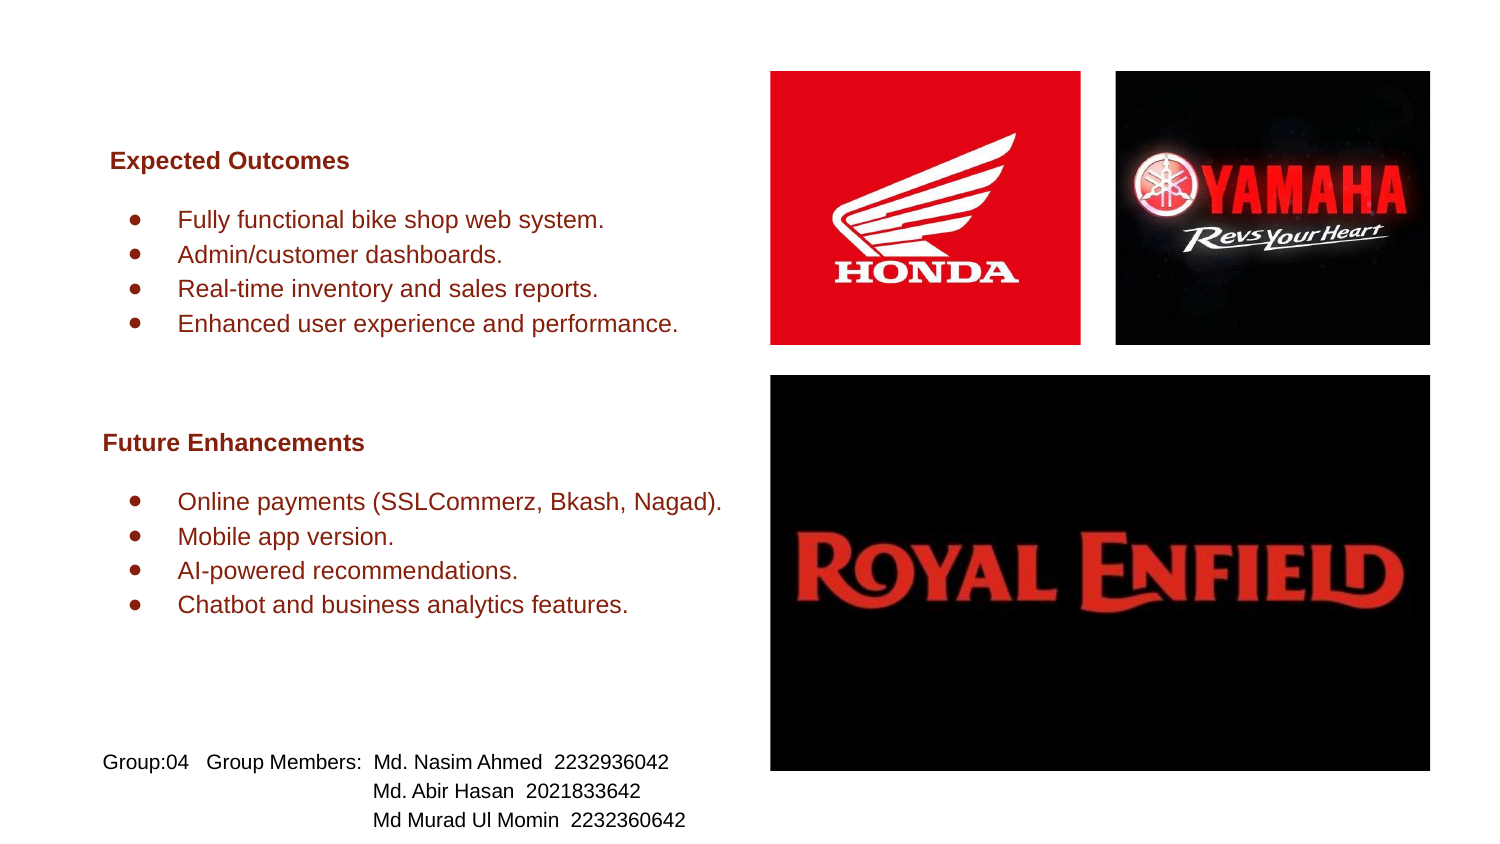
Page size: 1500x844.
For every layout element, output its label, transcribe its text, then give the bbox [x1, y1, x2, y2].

picture [770, 70, 1081, 345]
text_box Expected Outcomes Fully functional bike shop web system. Admin/customer dashboards. Real-time inventory and sales reports. Enhanced user experience and performance. Future Enhancements Online payments (SSLCommerz, Bkash, Nagad). Mobile app version. AI-powered recommendations. Chatbot and business analytics features. [87, 125, 831, 704]
text_box Group:04 Group Members: Md. Nasim Ahmed 2232936042 Md. Abir Hasan 2021833642 Md Murad Ul Momin 2232360642 [87, 730, 1303, 844]
picture [770, 375, 1431, 771]
picture [1115, 70, 1431, 345]
